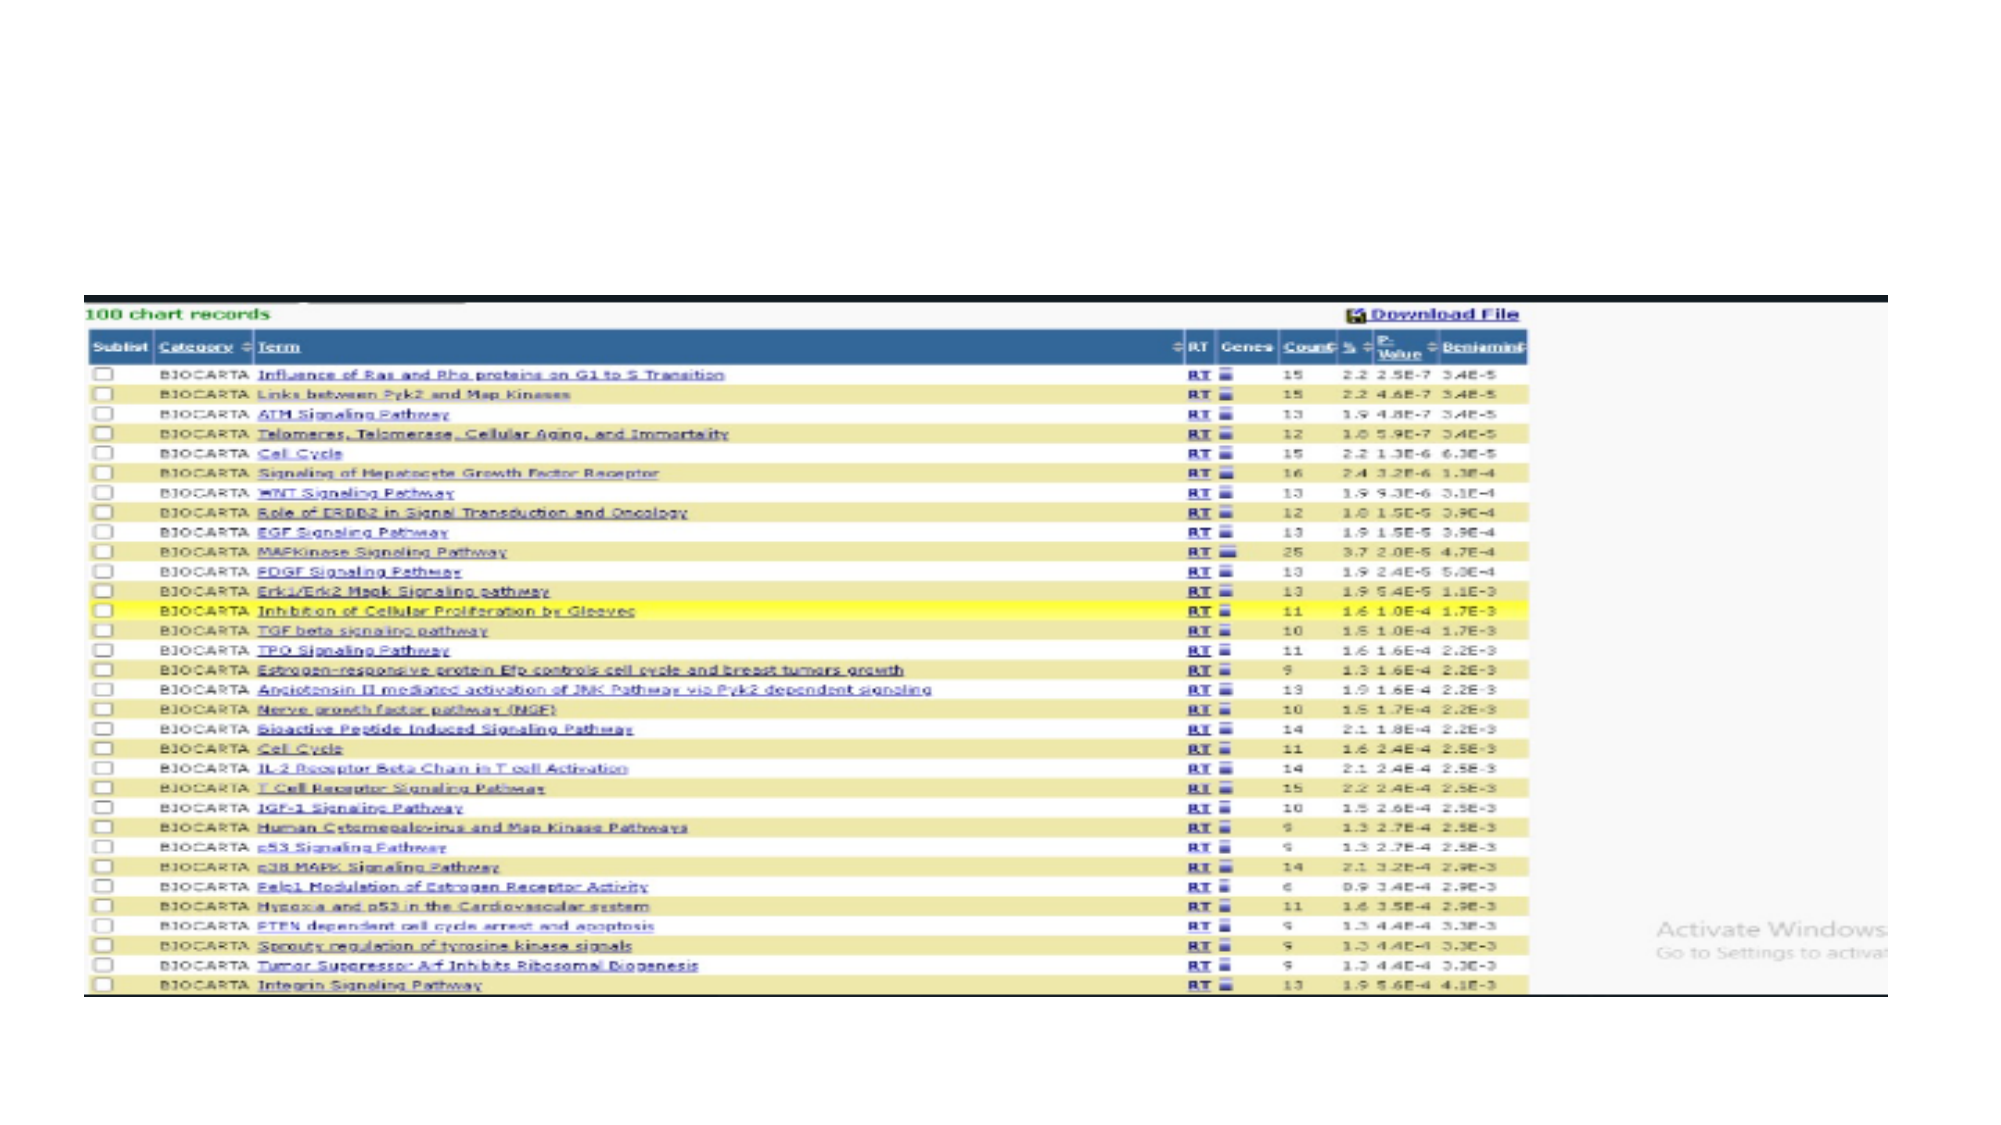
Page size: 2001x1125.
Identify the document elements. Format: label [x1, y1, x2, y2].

list [84, 295, 1888, 997]
